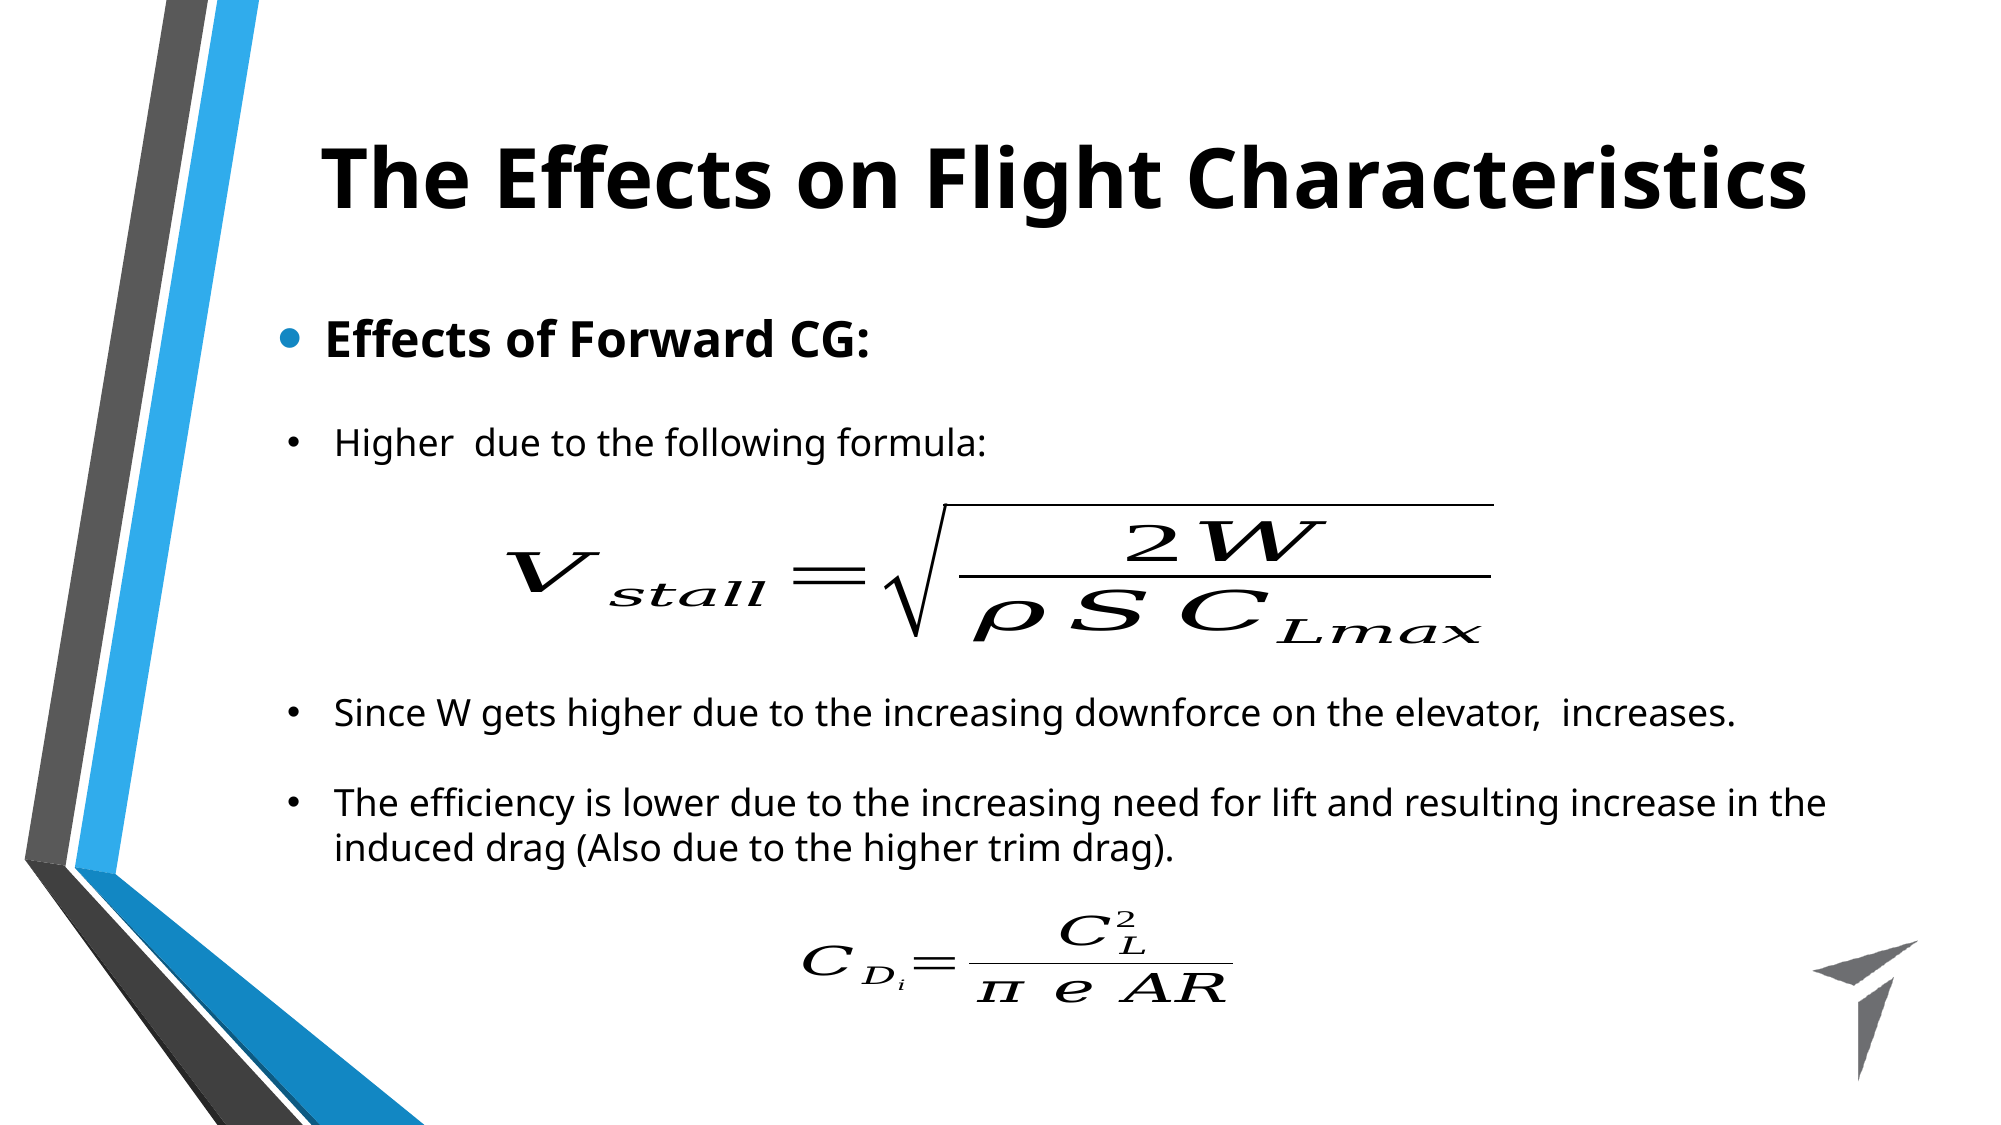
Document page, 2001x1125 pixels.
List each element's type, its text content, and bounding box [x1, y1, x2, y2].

title The Effects on Flight Characteristics [243, 31, 1887, 319]
picture [1379, 940, 1921, 1125]
list Effects of Forward CG: [262, 155, 1906, 668]
